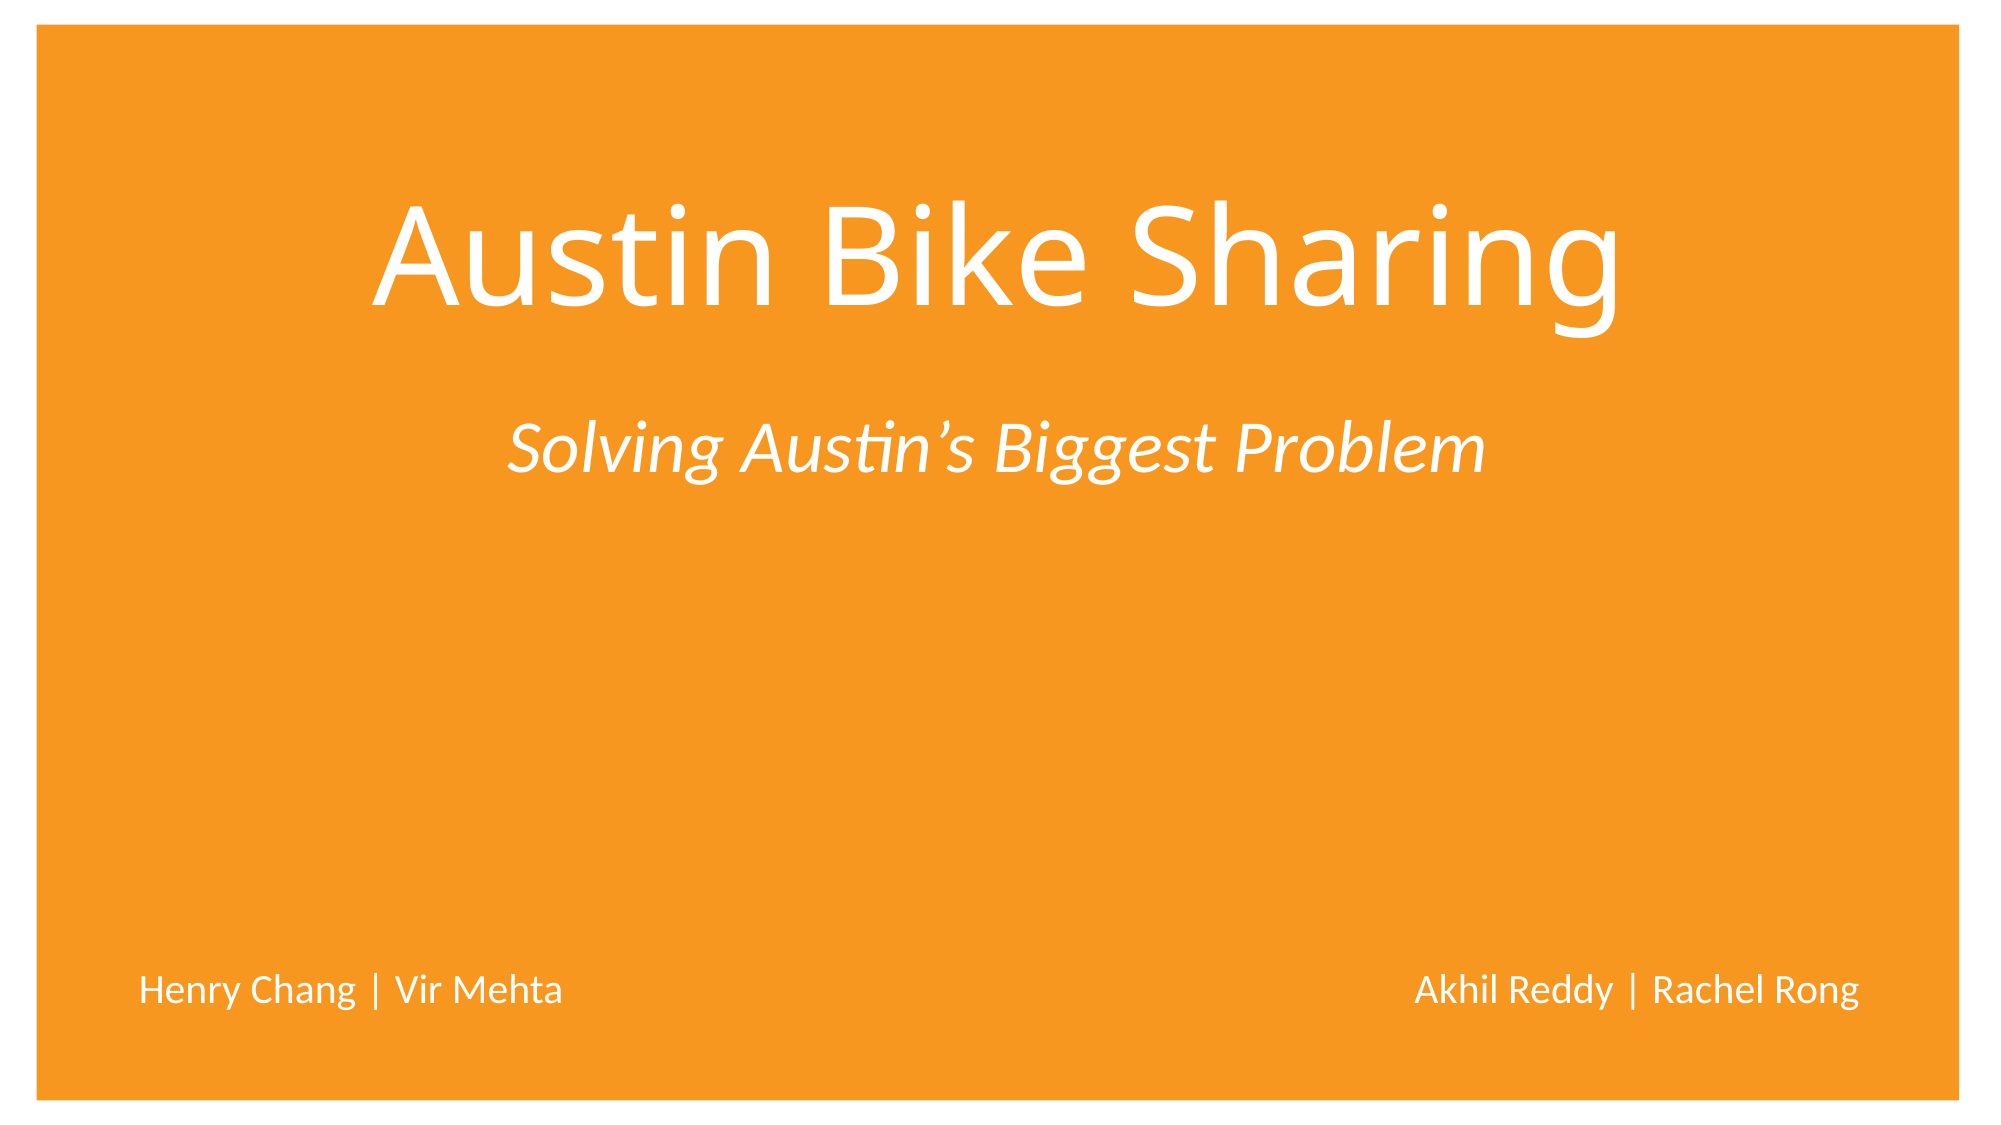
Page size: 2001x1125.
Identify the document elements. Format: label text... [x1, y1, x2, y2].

text_box Solving Austin’s Biggest Problem [437, 390, 1559, 496]
text_box [36, 23, 1960, 1102]
text_box Henry Chang | Vir Mehta Akhil Reddy | Rachel Rong [123, 954, 1877, 1020]
text_box Austin Bike Sharing [123, 131, 1877, 390]
